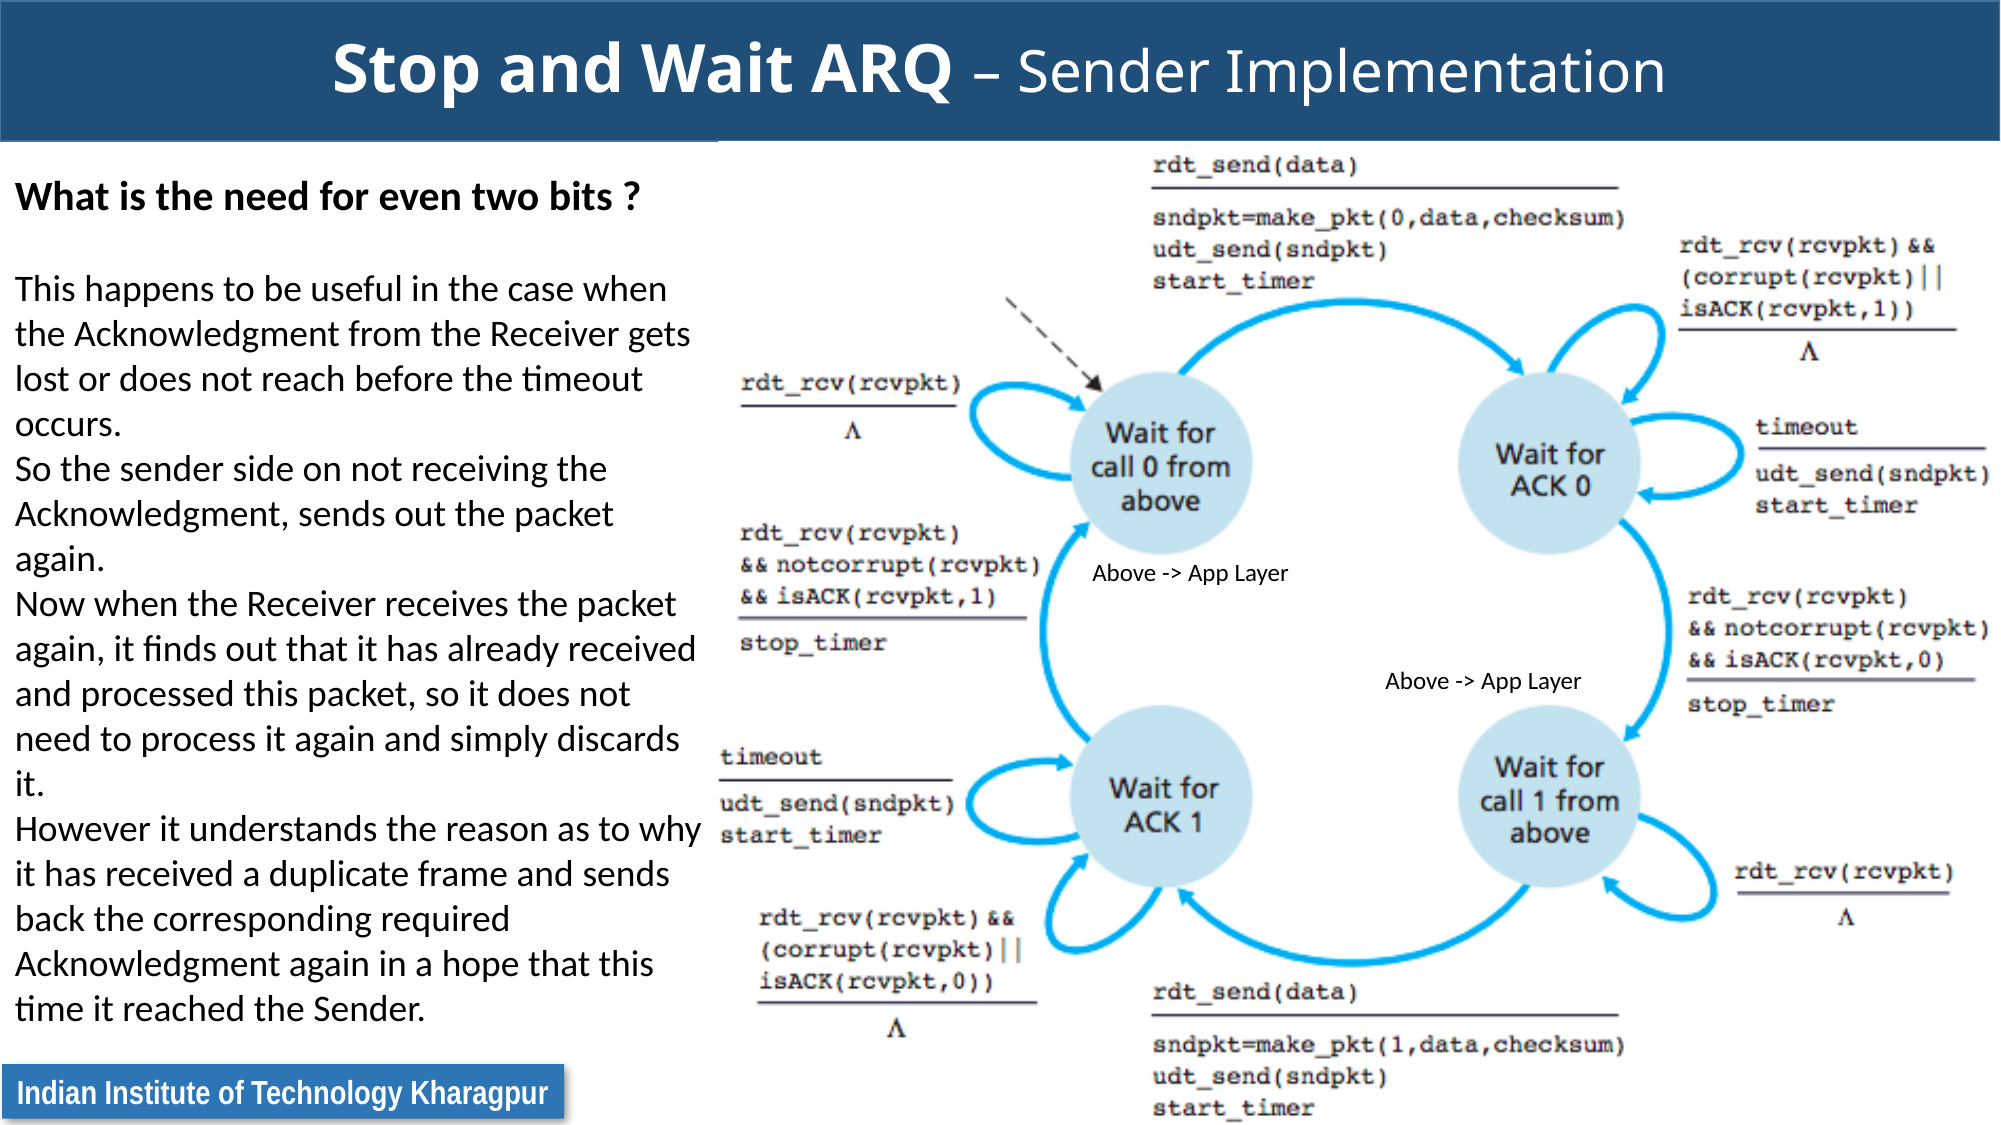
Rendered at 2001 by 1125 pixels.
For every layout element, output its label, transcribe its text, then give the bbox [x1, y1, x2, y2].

text_box What is the need for even two bits ? This happens to be useful in the case when the Acknowledgment from the Receiver gets lost or does not reach before the timeout occurs. So the sender side on not receiving the Acknowledgment, sends out the packet again. Now when the Receiver receives the packet again, it finds out that it has already received and processed this packet, so it does not need to process it again and simply discards it. However it understands the reason as to why it has received a duplicate frame and sends back the corresponding required Acknowledgment again in a hope that this time it reached the Sender. [0, 161, 718, 1037]
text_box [718, 140, 2000, 1125]
title Stop and Wait ARQ – Sender Implementation [0, 1, 2000, 141]
